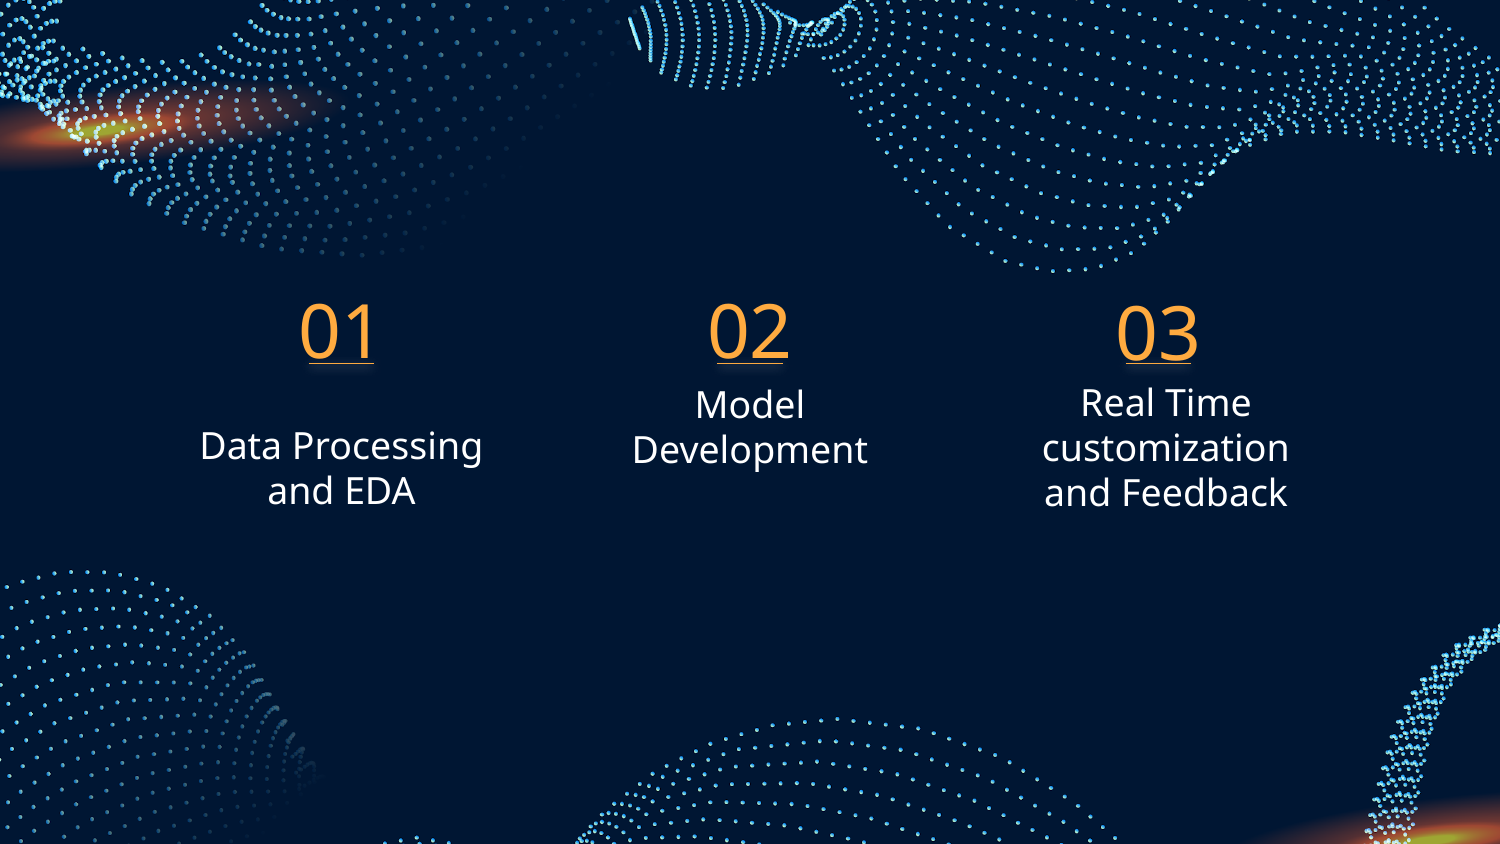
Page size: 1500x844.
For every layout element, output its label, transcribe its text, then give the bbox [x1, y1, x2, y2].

title Data Processing and EDA [171, 437, 512, 528]
title Model Development [580, 396, 920, 487]
title 03 [988, 271, 1328, 390]
title Real Time customization and Feedback [996, 439, 1336, 530]
title 01 [171, 269, 512, 389]
picture [0, 0, 1500, 844]
title 02 [580, 269, 920, 389]
